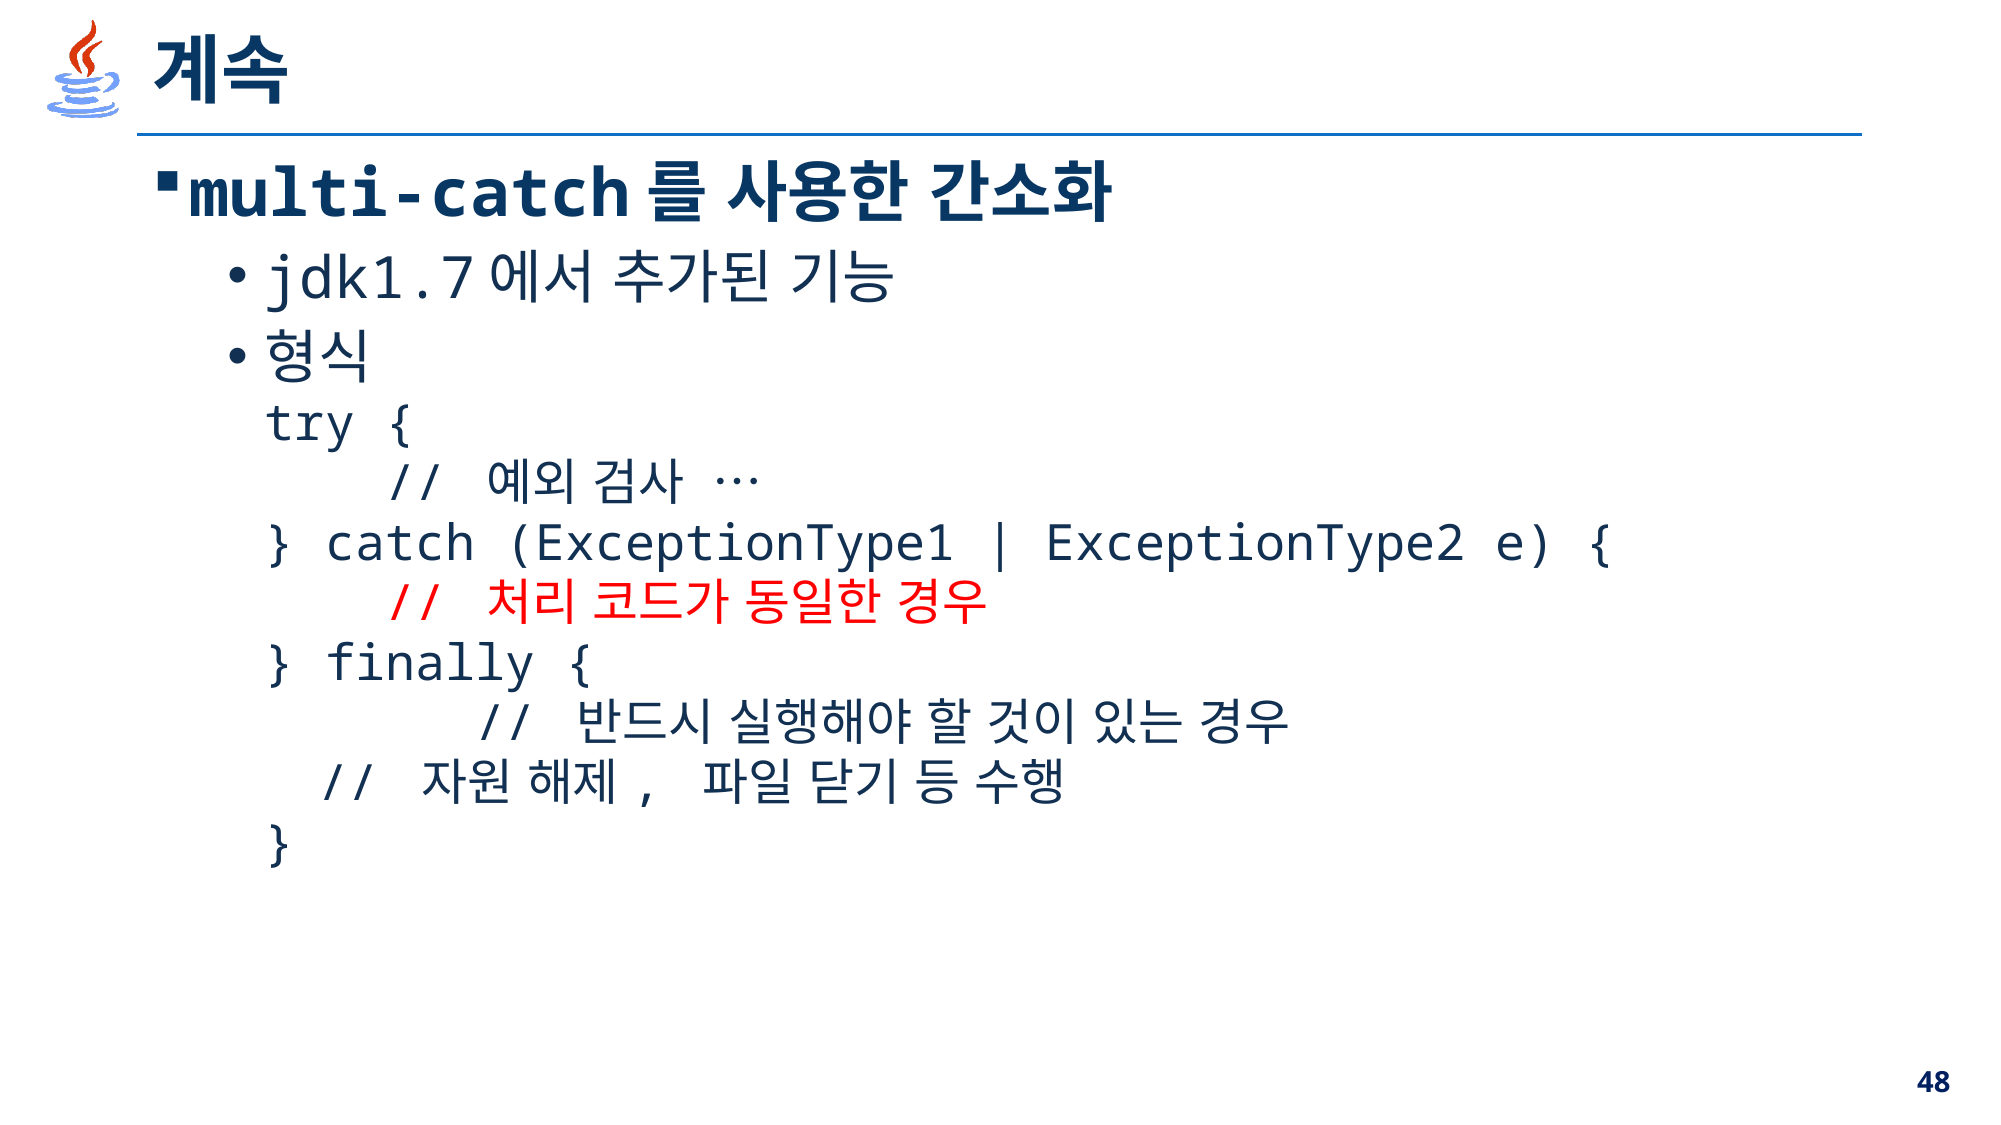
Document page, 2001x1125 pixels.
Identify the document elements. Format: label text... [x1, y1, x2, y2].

title 계속 [137, 21, 1863, 126]
list multi-catch를 사용한 간소화 jdk1.7에서 추가된 기능 형식 try { // 예외 검사 … } catch (ExceptionType1 | ExceptionType2 e) { // 처리 코드가 동일한 경우 } finally { // 반드시 실행해야 할 것이 있는 경우 // 자원 해제, 파일 닫기 등 수행 } [137, 142, 1863, 1038]
slide_number 48 [1862, 1053, 1966, 1114]
picture [34, 20, 132, 118]
